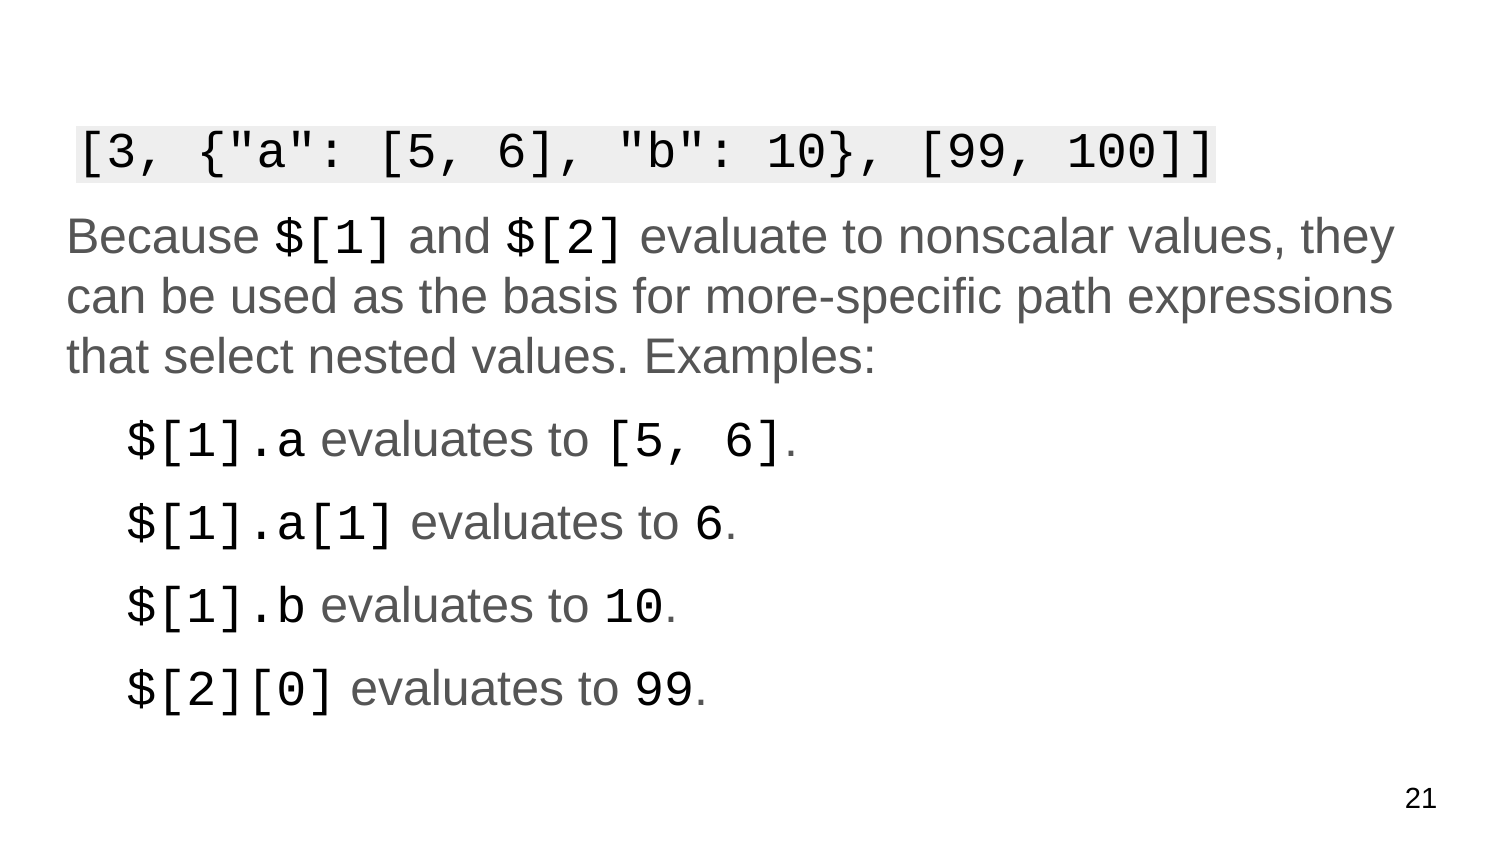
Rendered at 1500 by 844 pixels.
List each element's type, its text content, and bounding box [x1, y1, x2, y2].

title [3, {"a": [5, 6], "b": 10}, [99, 100]] [51, 72, 1449, 167]
list Because $[1] and $[2] evaluate to nonscalar values, they can be used as the basis for more-specific path expressions that select nested values. Examples: $[1].a evaluates to [5, 6]. $[1].a[1] evaluates to 6. $[1].b evaluates to 10. $[2][0] evaluates to 99. [51, 189, 1449, 750]
slide_number ‹#› [1389, 764, 1480, 830]
